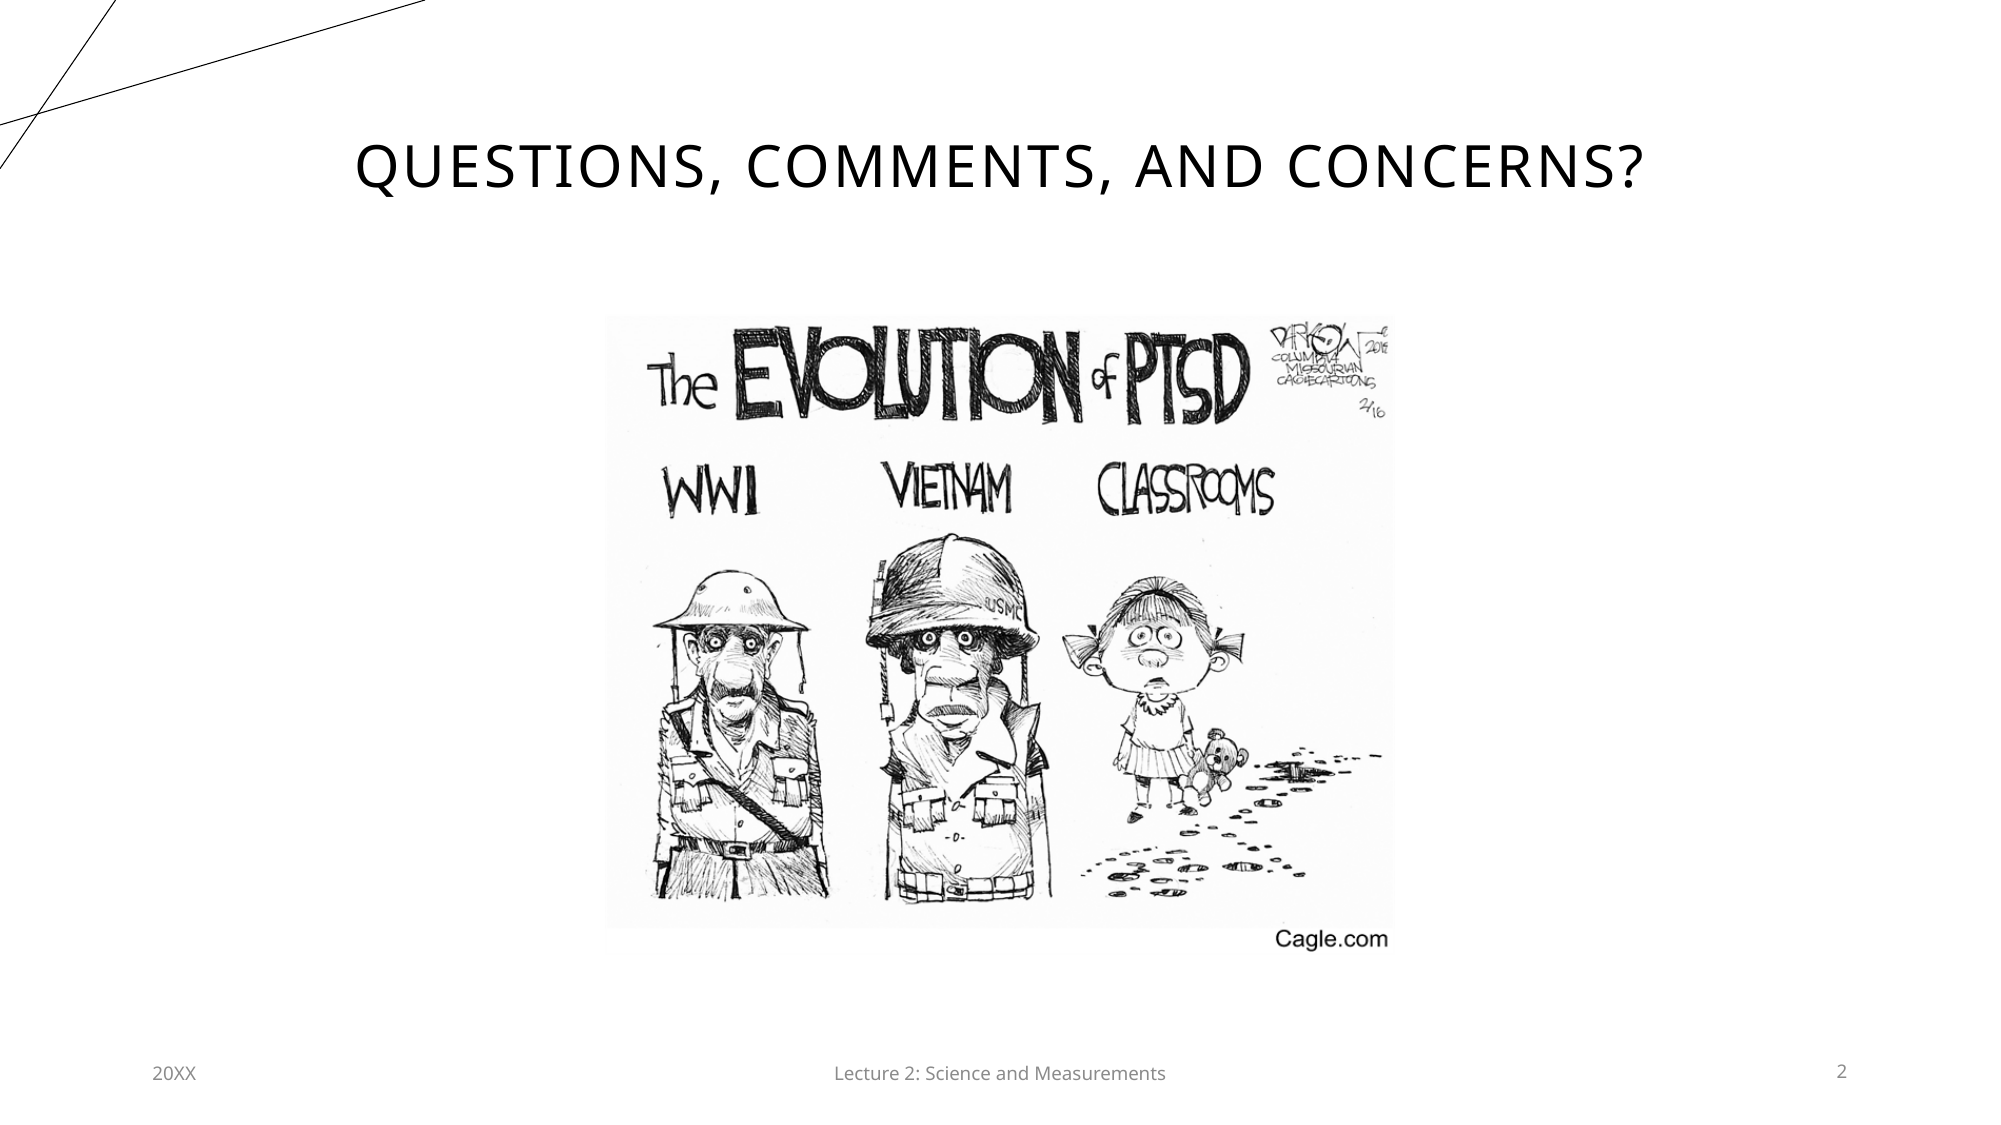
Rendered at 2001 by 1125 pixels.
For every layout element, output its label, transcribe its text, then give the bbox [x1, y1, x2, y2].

slide_number 20XX [137, 1042, 588, 1103]
footer Lecture 2: Science and Measurements​ [662, 1042, 1338, 1103]
title QUESTIONS, COMMENTS, AND CONCERNS? [137, 59, 1863, 278]
picture [605, 314, 1395, 955]
slide_number 2 [1412, 1042, 1863, 1103]
